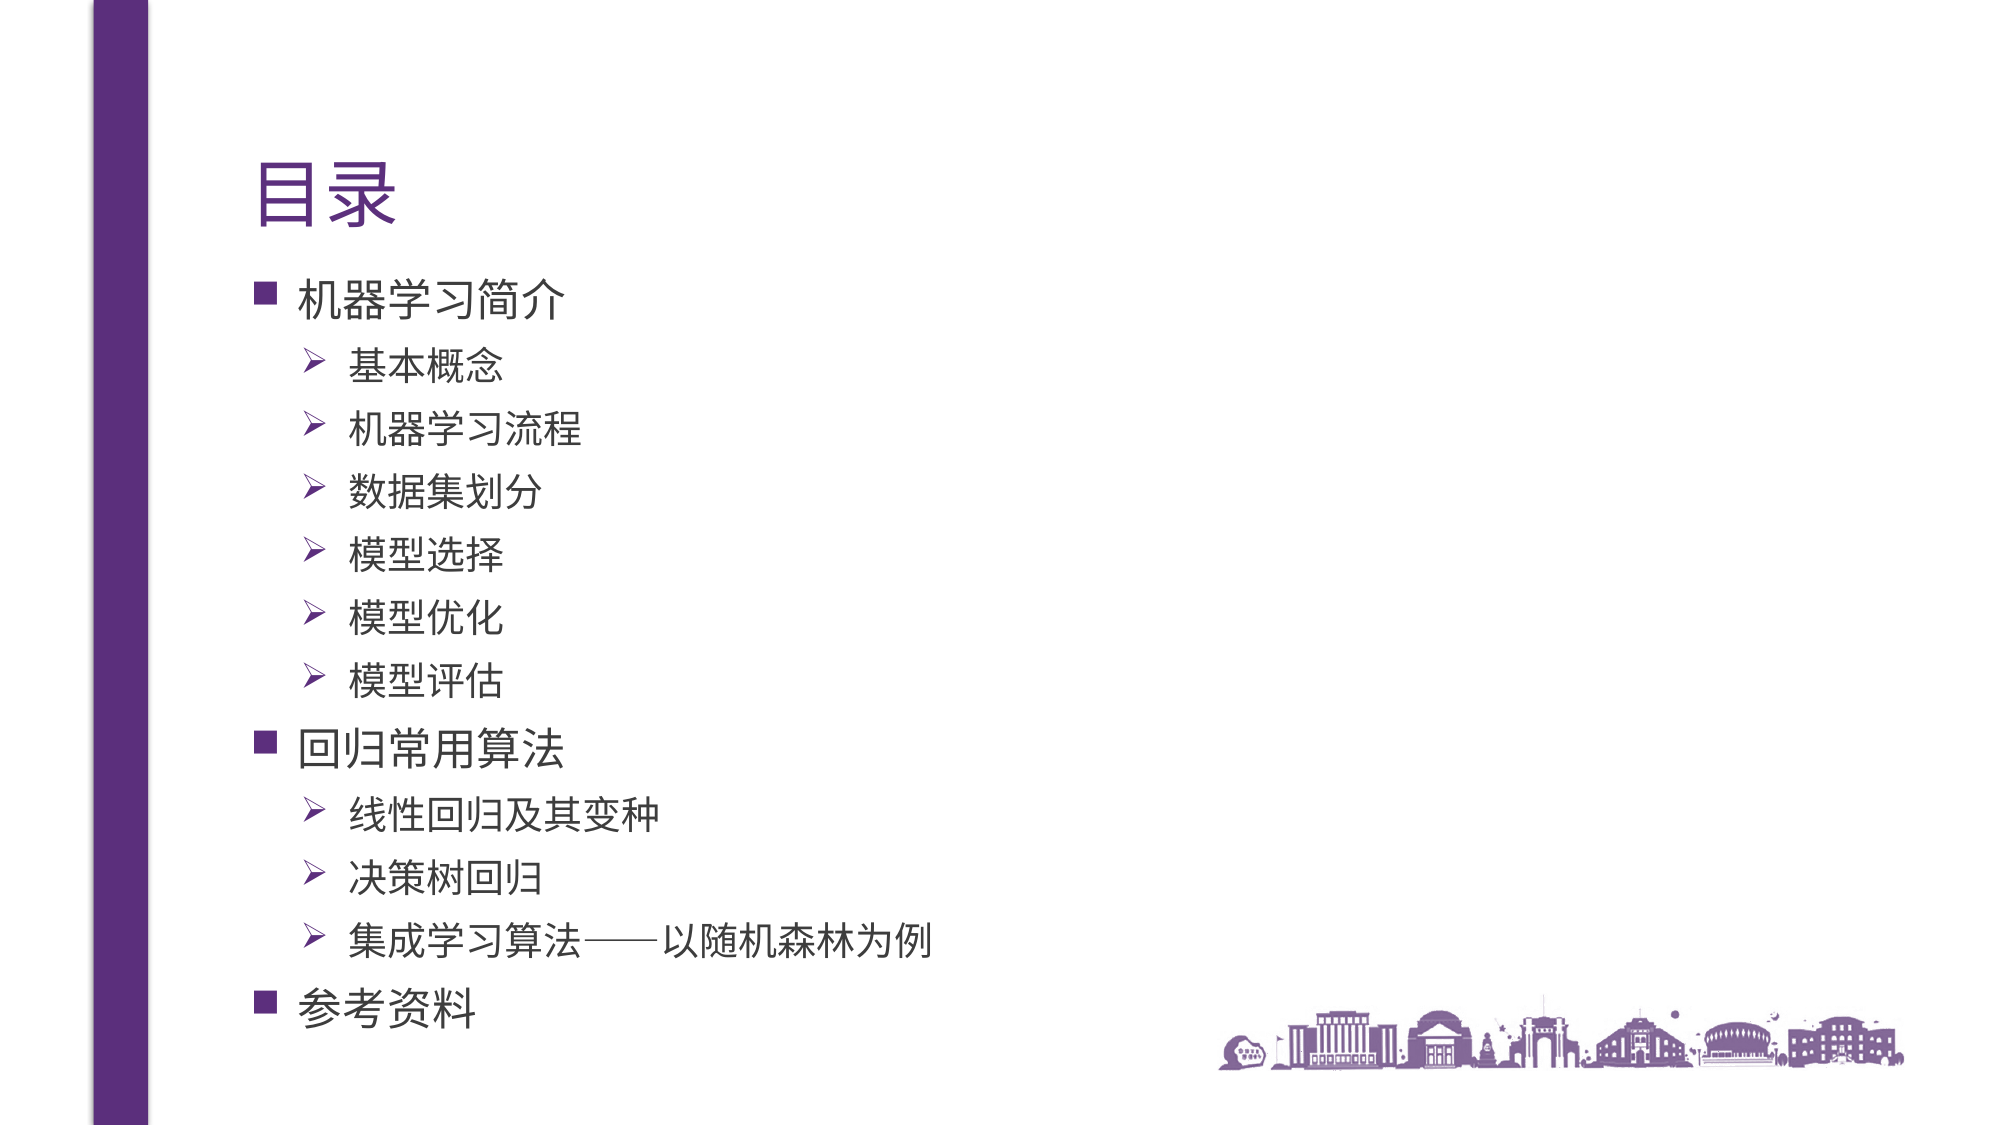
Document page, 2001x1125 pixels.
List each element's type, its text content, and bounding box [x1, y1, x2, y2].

title 目录 [234, 80, 1905, 261]
list 机器学习简介 基本概念 机器学习流程 数据集划分 模型选择 模型优化 模型评估 回归常用算法 线性回归及其变种 决策树回归 集成学习算法——以随机森林为例 参考资料 [234, 261, 1905, 1045]
